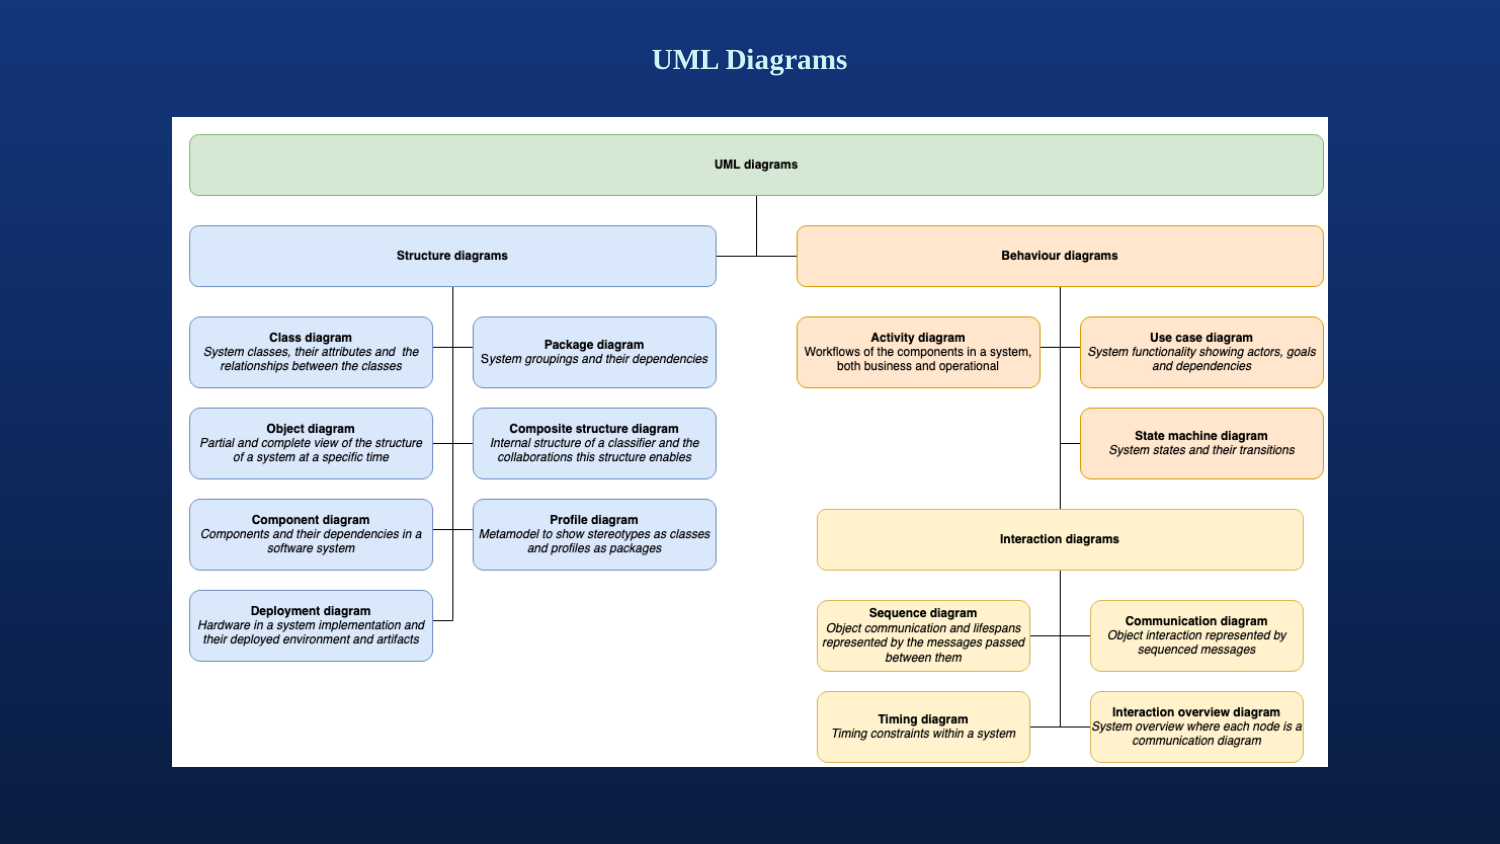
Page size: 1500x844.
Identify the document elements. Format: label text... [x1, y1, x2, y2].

picture [172, 117, 1328, 767]
title UML Diagrams [132, 3, 1368, 112]
